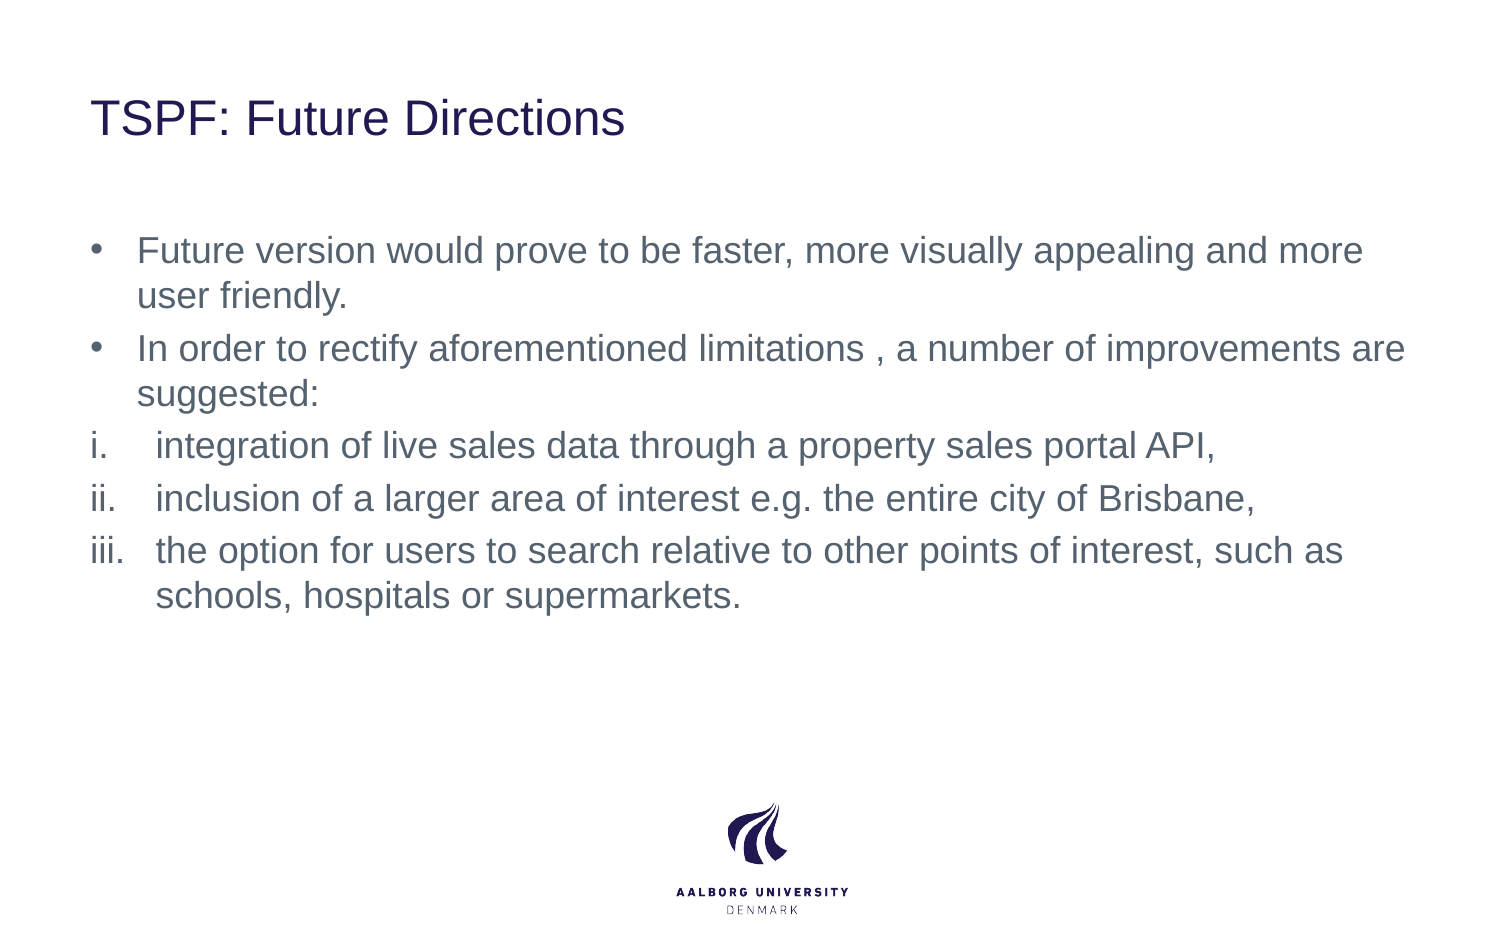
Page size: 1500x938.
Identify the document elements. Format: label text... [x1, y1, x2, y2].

picture [661, 788, 863, 929]
title TSPF: Future Directions [75, 37, 1425, 194]
list Future version would prove to be faster, more visually appealing and more user friendly. In order to rectify aforementioned limitations , a number of improvements are suggested: integration of live sales data through a property sales portal API, inclusion of a larger area of interest e.g. the entire city of Brisbane, the option for users to search relative to other points of interest, such as schools, hospitals or supermarkets. [75, 218, 1425, 788]
